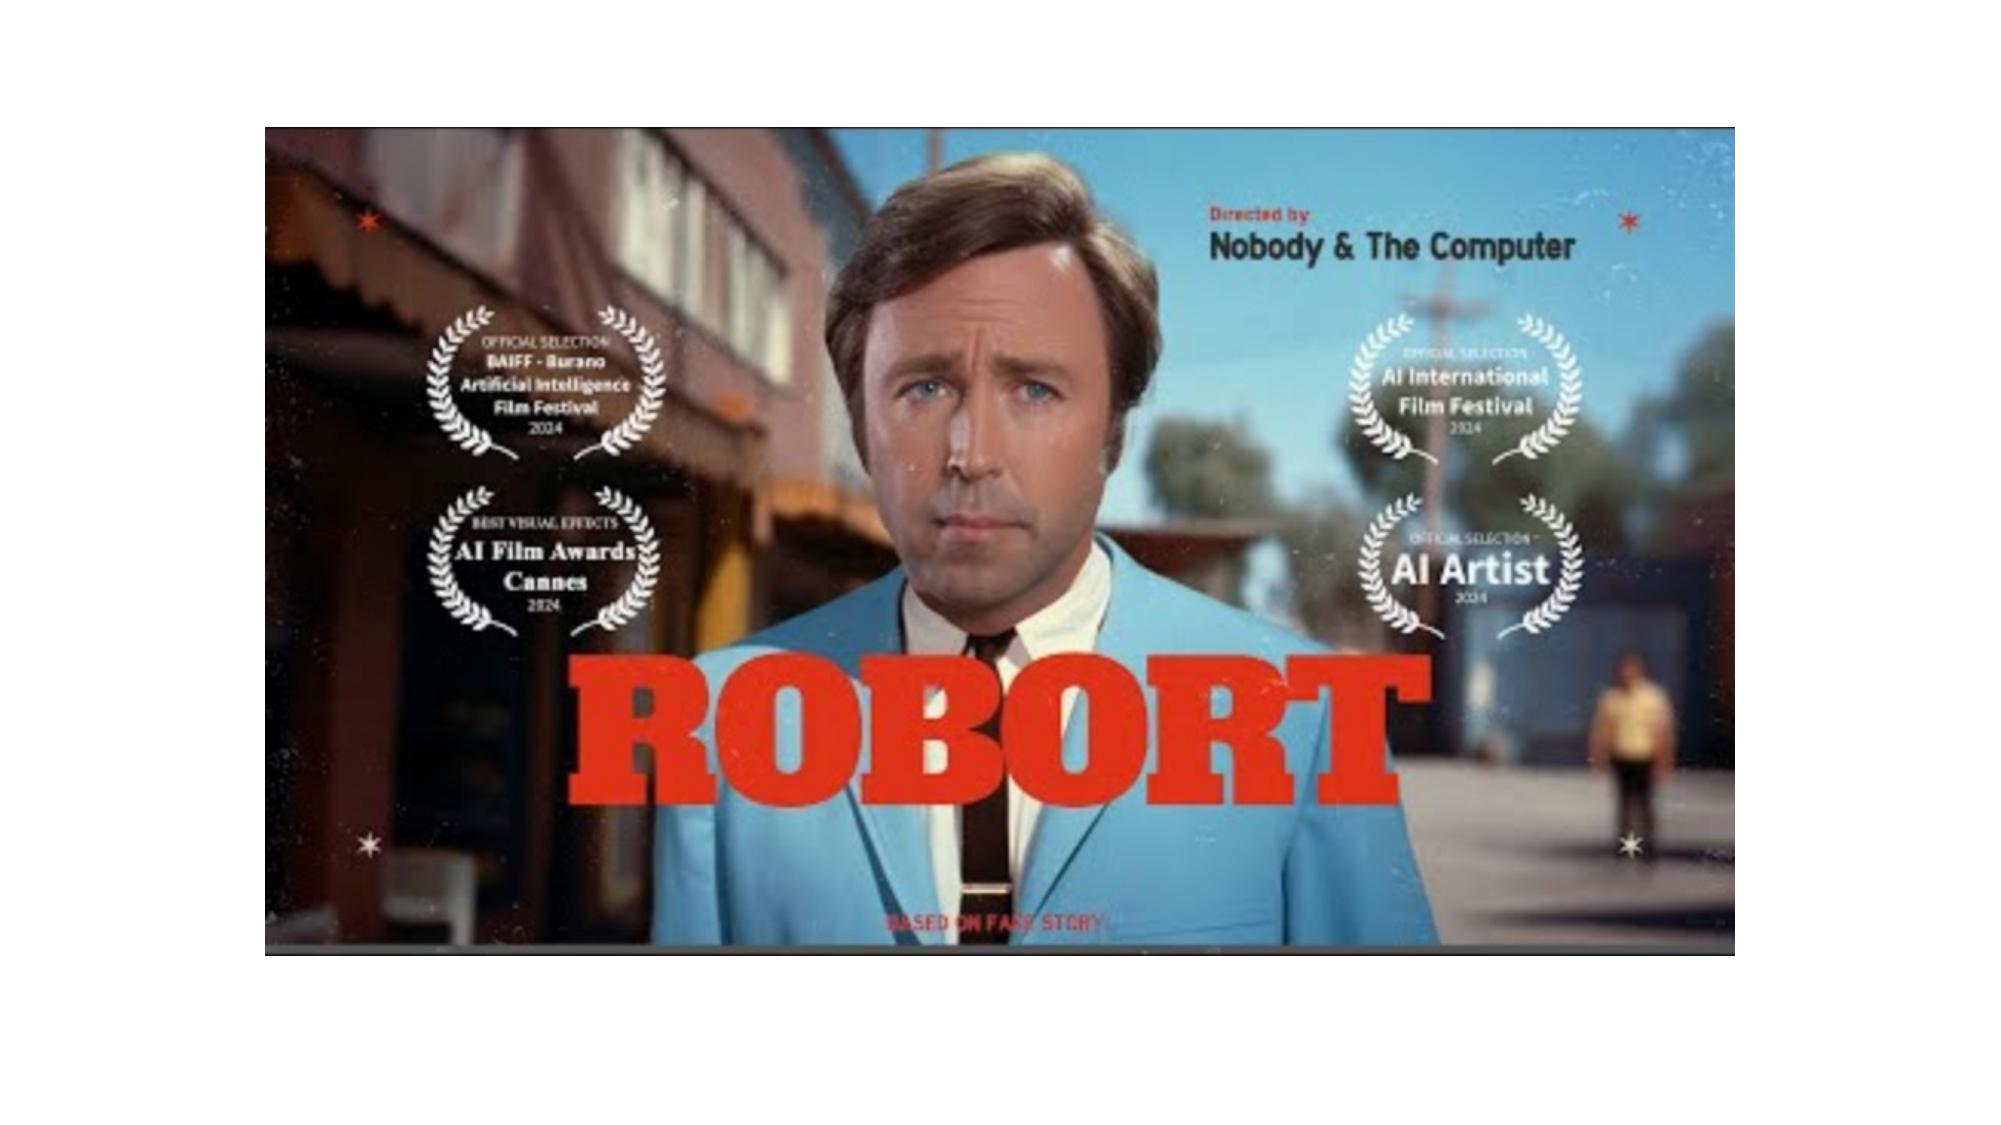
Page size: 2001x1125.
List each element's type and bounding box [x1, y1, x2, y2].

list [264, 125, 1736, 958]
